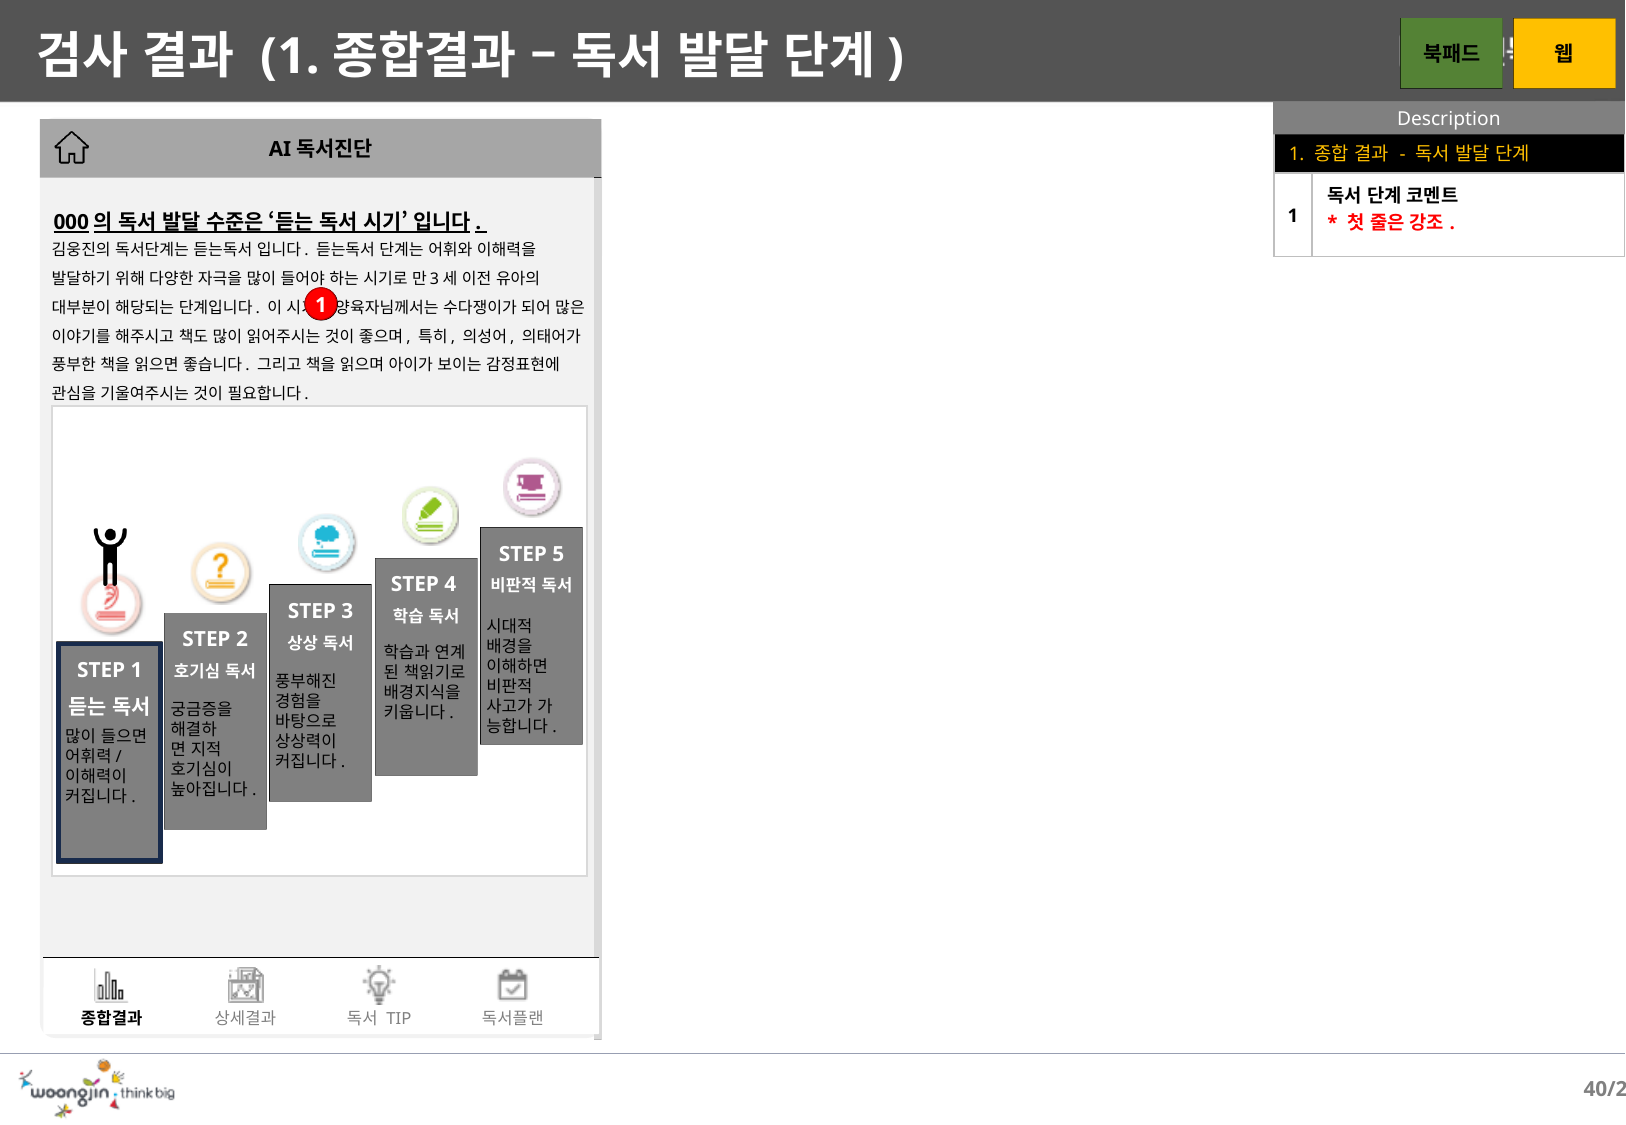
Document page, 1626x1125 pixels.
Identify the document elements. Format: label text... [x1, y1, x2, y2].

picture [0, 0, 1625, 1053]
text_box Description [1272, 101, 1625, 135]
table_cell 독서 단계 코멘트 * 첫 줄은 강조. [1313, 174, 1624, 256]
table_header 1. 종합 결과 - 독서 발달 단계 [1275, 135, 1624, 172]
text_box 000의 독서 발달 수준은 ‘듣는 독서 시기’ 입니다. [53, 195, 590, 242]
title 검사 결과 (1.종합결과 – 독서 발달 단계) [24, 10, 1395, 97]
text_box STEP 5 비판적 독서 [480, 527, 583, 609]
text_box 김웅진의 독서단계는 듣는독서 입니다. 듣는독서 단계는 어휘와 이해력을 발달하기 위해 다양한 자극을 많이 들어야 하는 시기로 만3세 이전 유아의 대부분이 해당되는 단계입니다. 이 시기에 양육자님께서는 수다쟁이가 되어 많은 이야기를 해주시고 책도 많이 읽어주시는 것이 좋으며, 특히, 의성어, 의태어가 풍부한 책을 읽으면 좋습니다. 그리고 책을 읽으며 아이가 보이는 감정표현에 관심을 기울여주시는 것이 필요합니다. [51, 228, 590, 406]
text_box [594, 177, 602, 1040]
text_box STEP 3 상상 독서 [269, 585, 372, 664]
text_box AI독서진단 [39, 118, 603, 179]
text_box 시대적 배경을 이해하면 비판적 사고가 가 능합니다. [479, 609, 584, 757]
text_box 궁금증을 해결하 면 지적 호기심이 높아집니다. [164, 692, 266, 838]
text_box 독서 TIP [339, 1008, 420, 1028]
text_box [38, 132, 593, 1033]
text_box [51, 405, 588, 877]
text_box 1 [305, 287, 337, 320]
table_cell 1 [1275, 174, 1311, 256]
text_box 웹 [1513, 18, 1616, 89]
text_box 종합결과 [71, 1008, 152, 1028]
text_box 학습과 연계 된 책읽기로 배경지식을 키웁니다. [377, 635, 476, 788]
text_box STEP 4 학습 독서 [375, 558, 477, 776]
text_box [45, 1036, 593, 1040]
text_box STEP 2 호기심 독서 [164, 613, 266, 692]
text_box 풍부해진 경험을 바탕으로 상상력이 커집니다. [268, 664, 372, 814]
text_box STEP 1 듣는 독서 [58, 644, 161, 719]
text_box [42, 956, 601, 1036]
text_box 많이 들으면 어휘력/이해력이 커집니다. [58, 719, 161, 872]
text_box 북패드 [1400, 18, 1503, 89]
text_box 상세결과 [205, 1008, 286, 1028]
text_box 독서플랜 [472, 1008, 554, 1028]
picture [0, 1054, 1625, 1125]
